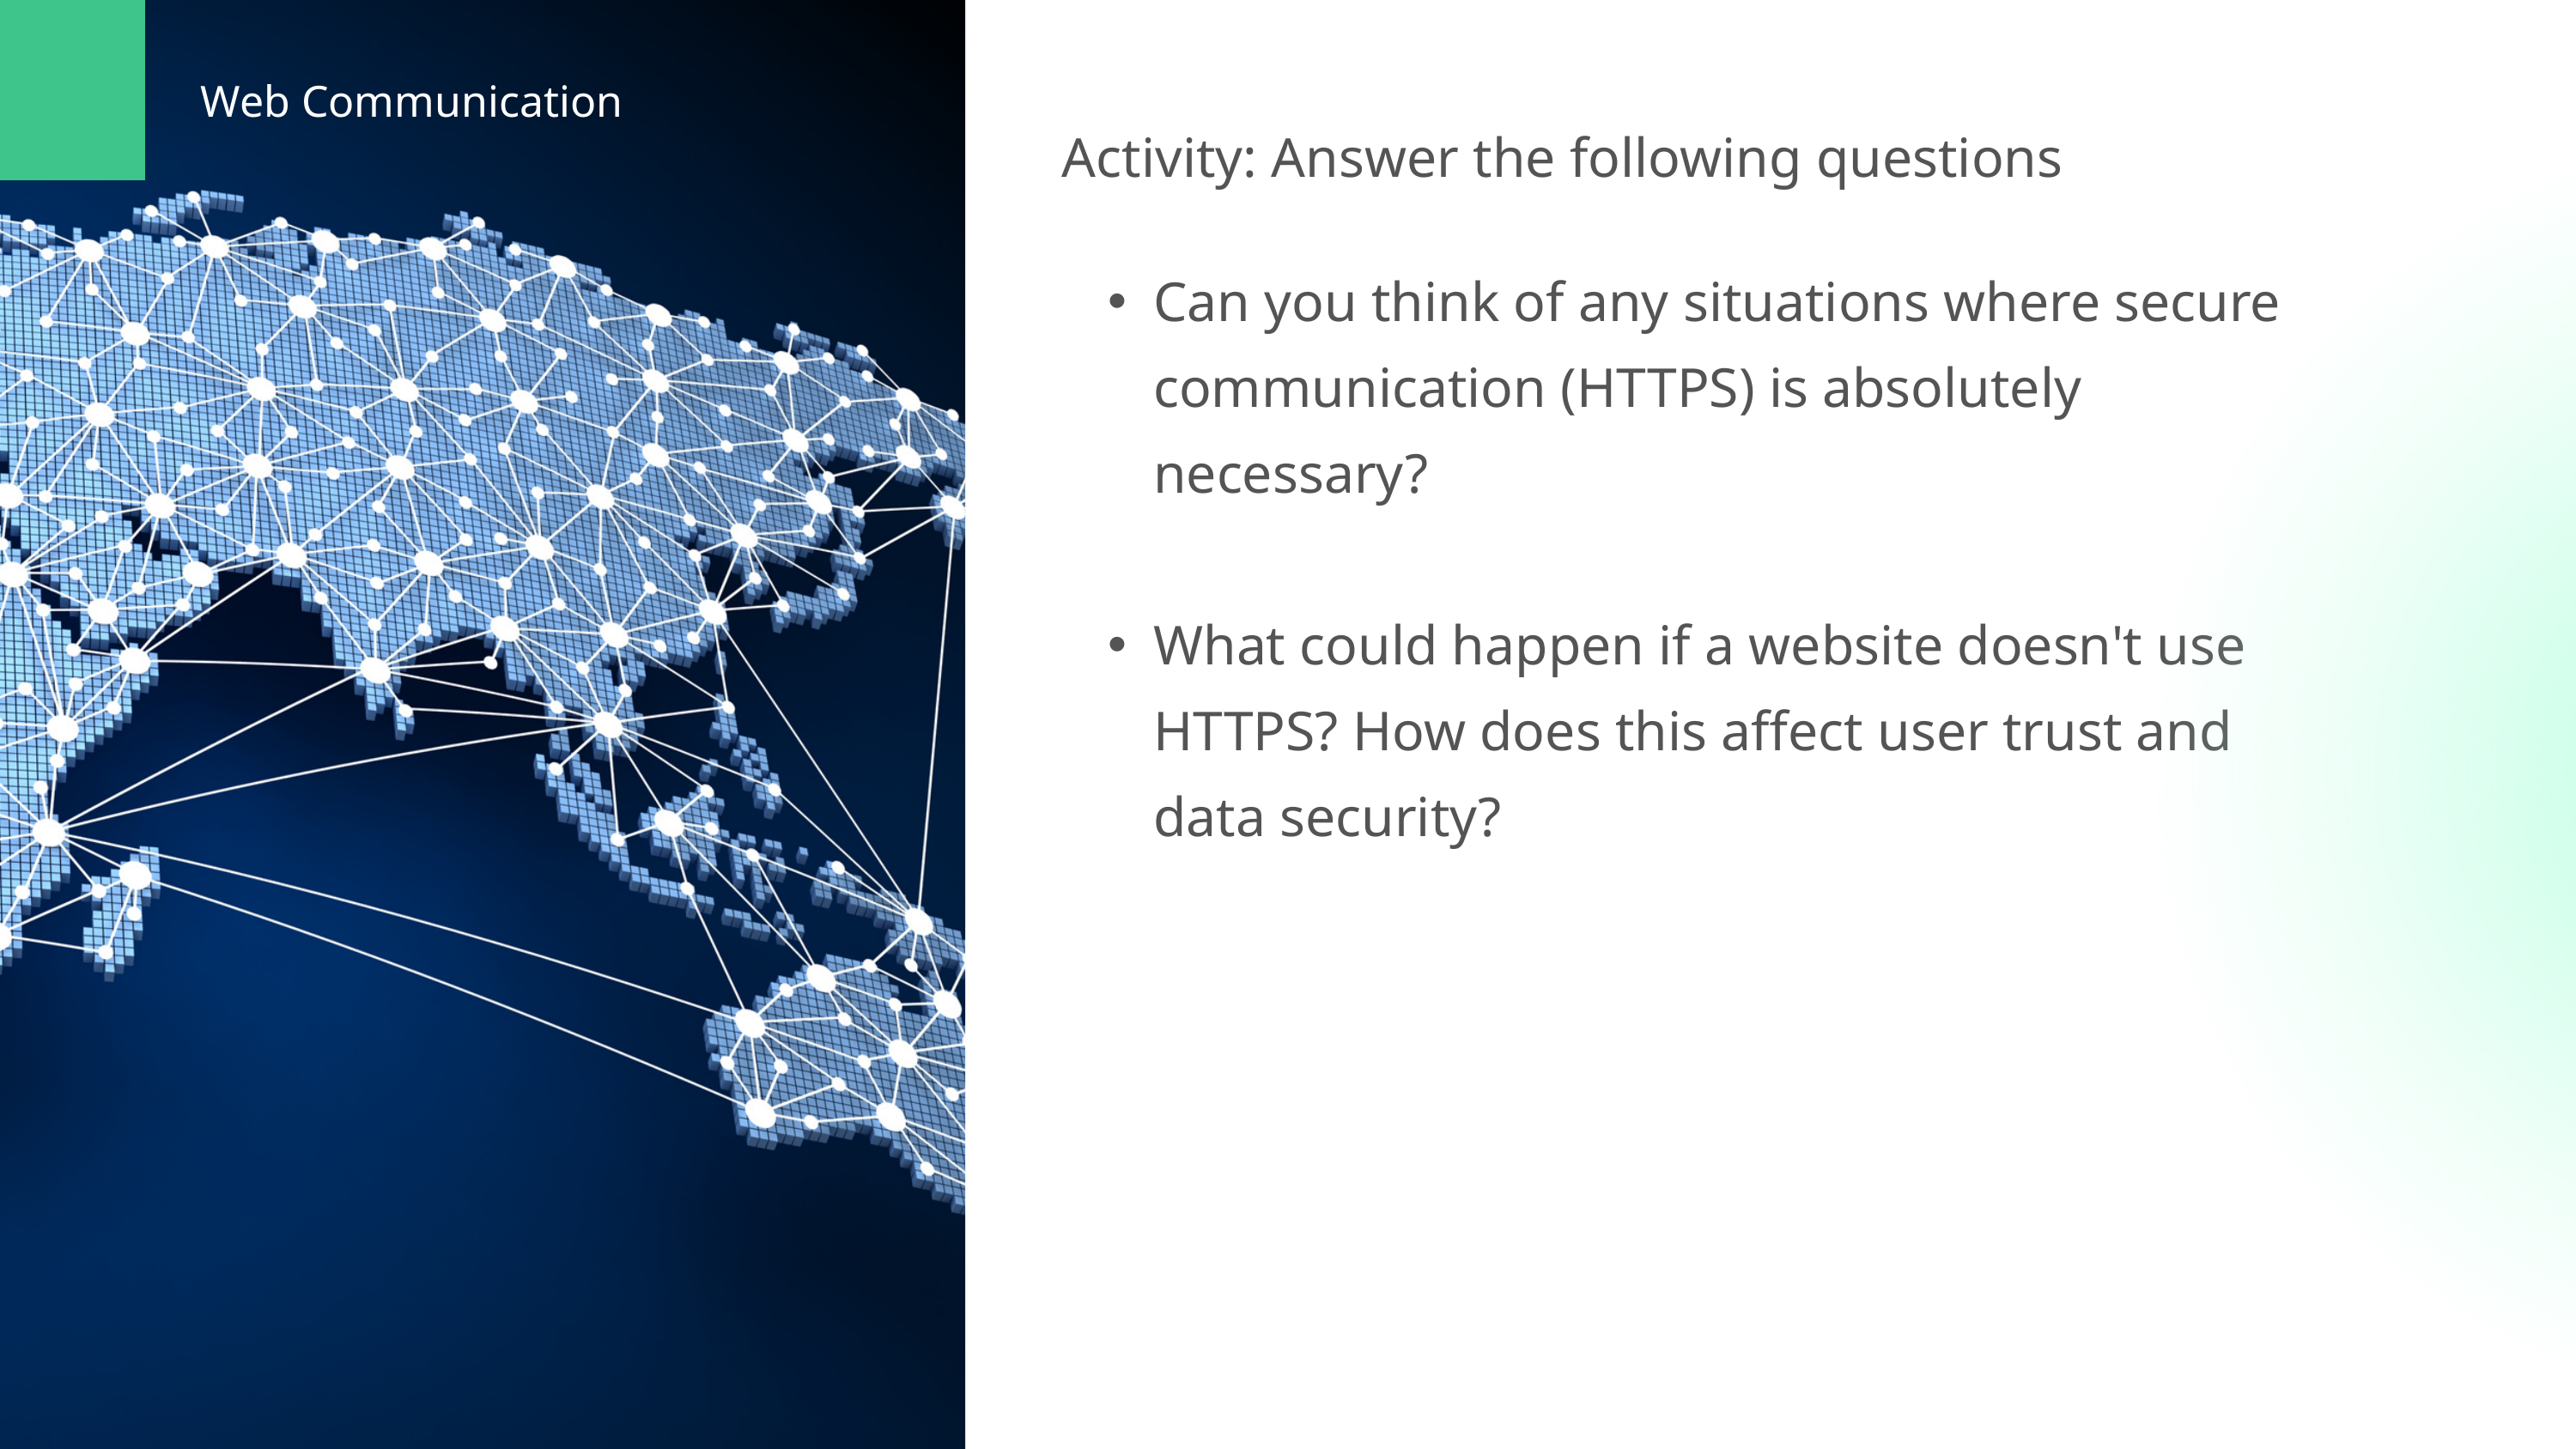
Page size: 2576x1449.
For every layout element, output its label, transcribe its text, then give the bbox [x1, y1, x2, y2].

text_box Can you think of any situations where secure communication (HTTPS) is absolutely necessary? What could happen if a website doesn't use HTTPS? How does this affect user trust and data security? [1061, 246, 2146, 848]
text_box Web Communication [200, 65, 715, 126]
text_box [0, 0, 966, 1449]
text_box Activity: Answer the following questions [1061, 112, 2347, 188]
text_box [0, 0, 145, 181]
text_box [2146, 124, 2576, 1416]
